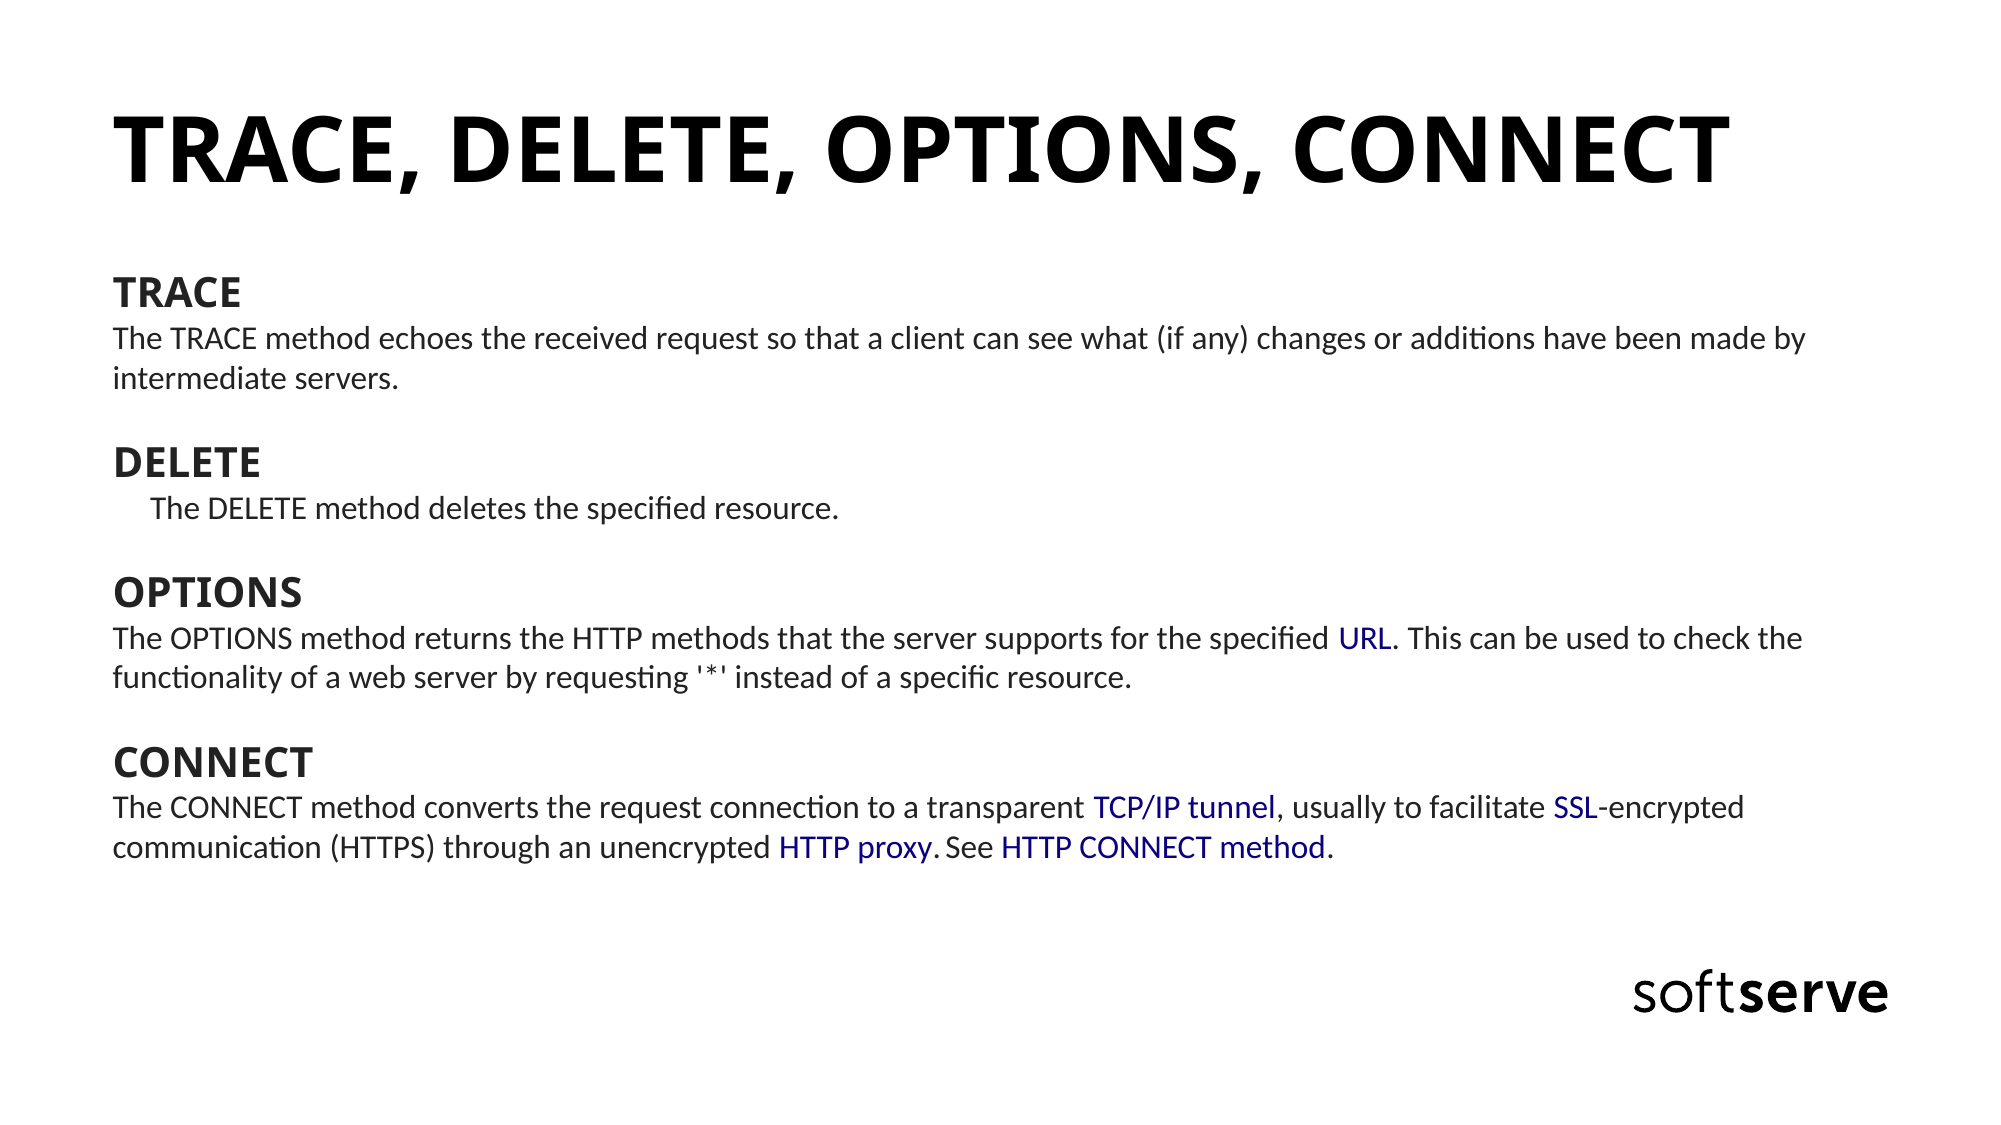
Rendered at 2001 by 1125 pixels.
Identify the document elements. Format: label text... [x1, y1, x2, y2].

text_box TRACE, DELETE, OPTIONS, CONNECT [97, 83, 1888, 208]
text_box TRACE The TRACE method echoes the received request so that a client can see what (if any) changes or additions have been made by intermediate servers. DELETE The DELETE method deletes the specified resource. OPTIONS The OPTIONS method returns the HTTP methods that the server supports for the specified URL. This can be used to check the functionality of a web server by requesting '*' instead of a specific resource. CONNECT The CONNECT method converts the request connection to a transparent TCP/IP tunnel, usually to facilitate SSL-encrypted communication (HTTPS) through an unencrypted HTTP proxy. See HTTP CONNECT method. [112, 258, 1888, 349]
